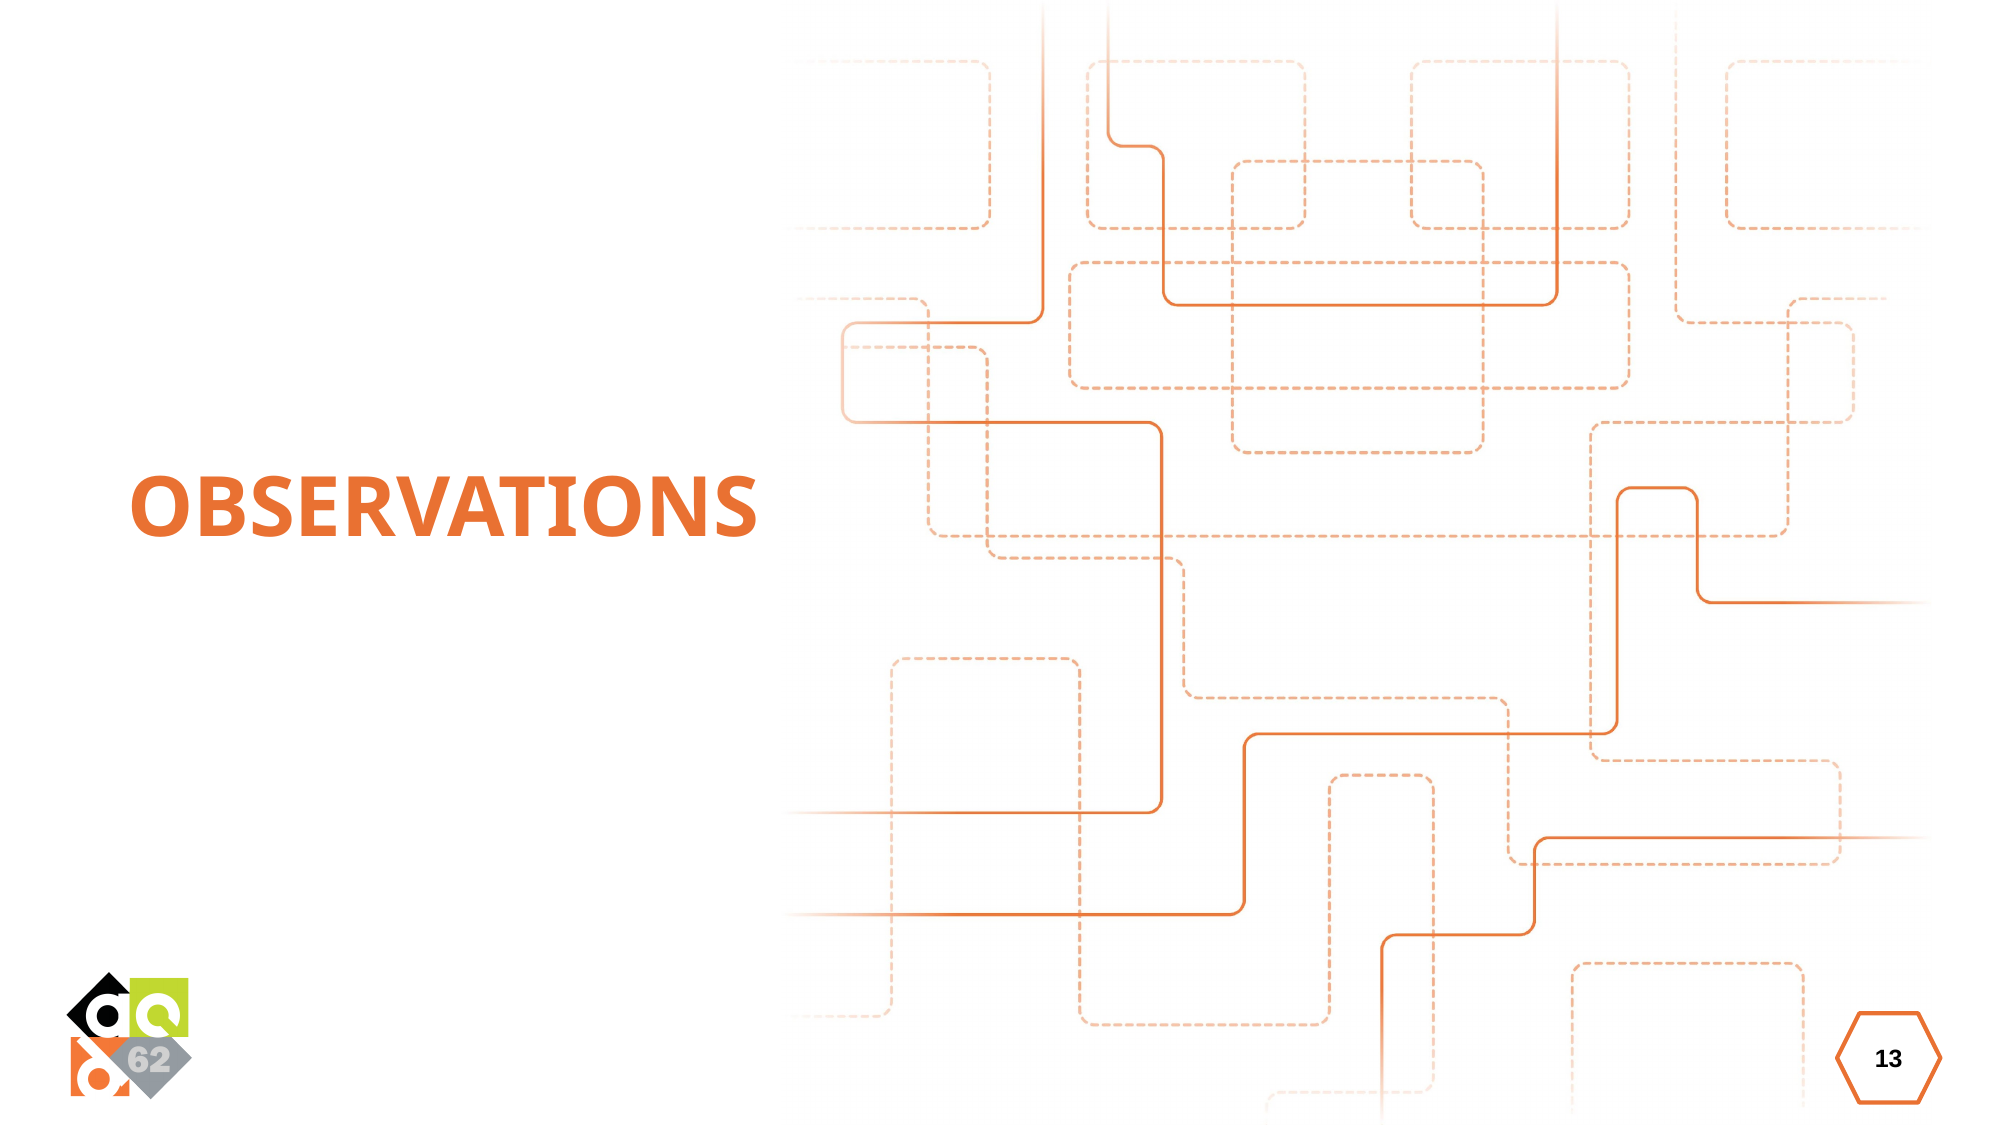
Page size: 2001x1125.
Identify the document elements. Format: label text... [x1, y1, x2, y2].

picture [41, 948, 218, 1125]
title OBSERVATIONS [112, 417, 782, 563]
picture [781, 0, 1932, 1125]
slide_number 13 [1835, 1011, 1943, 1105]
